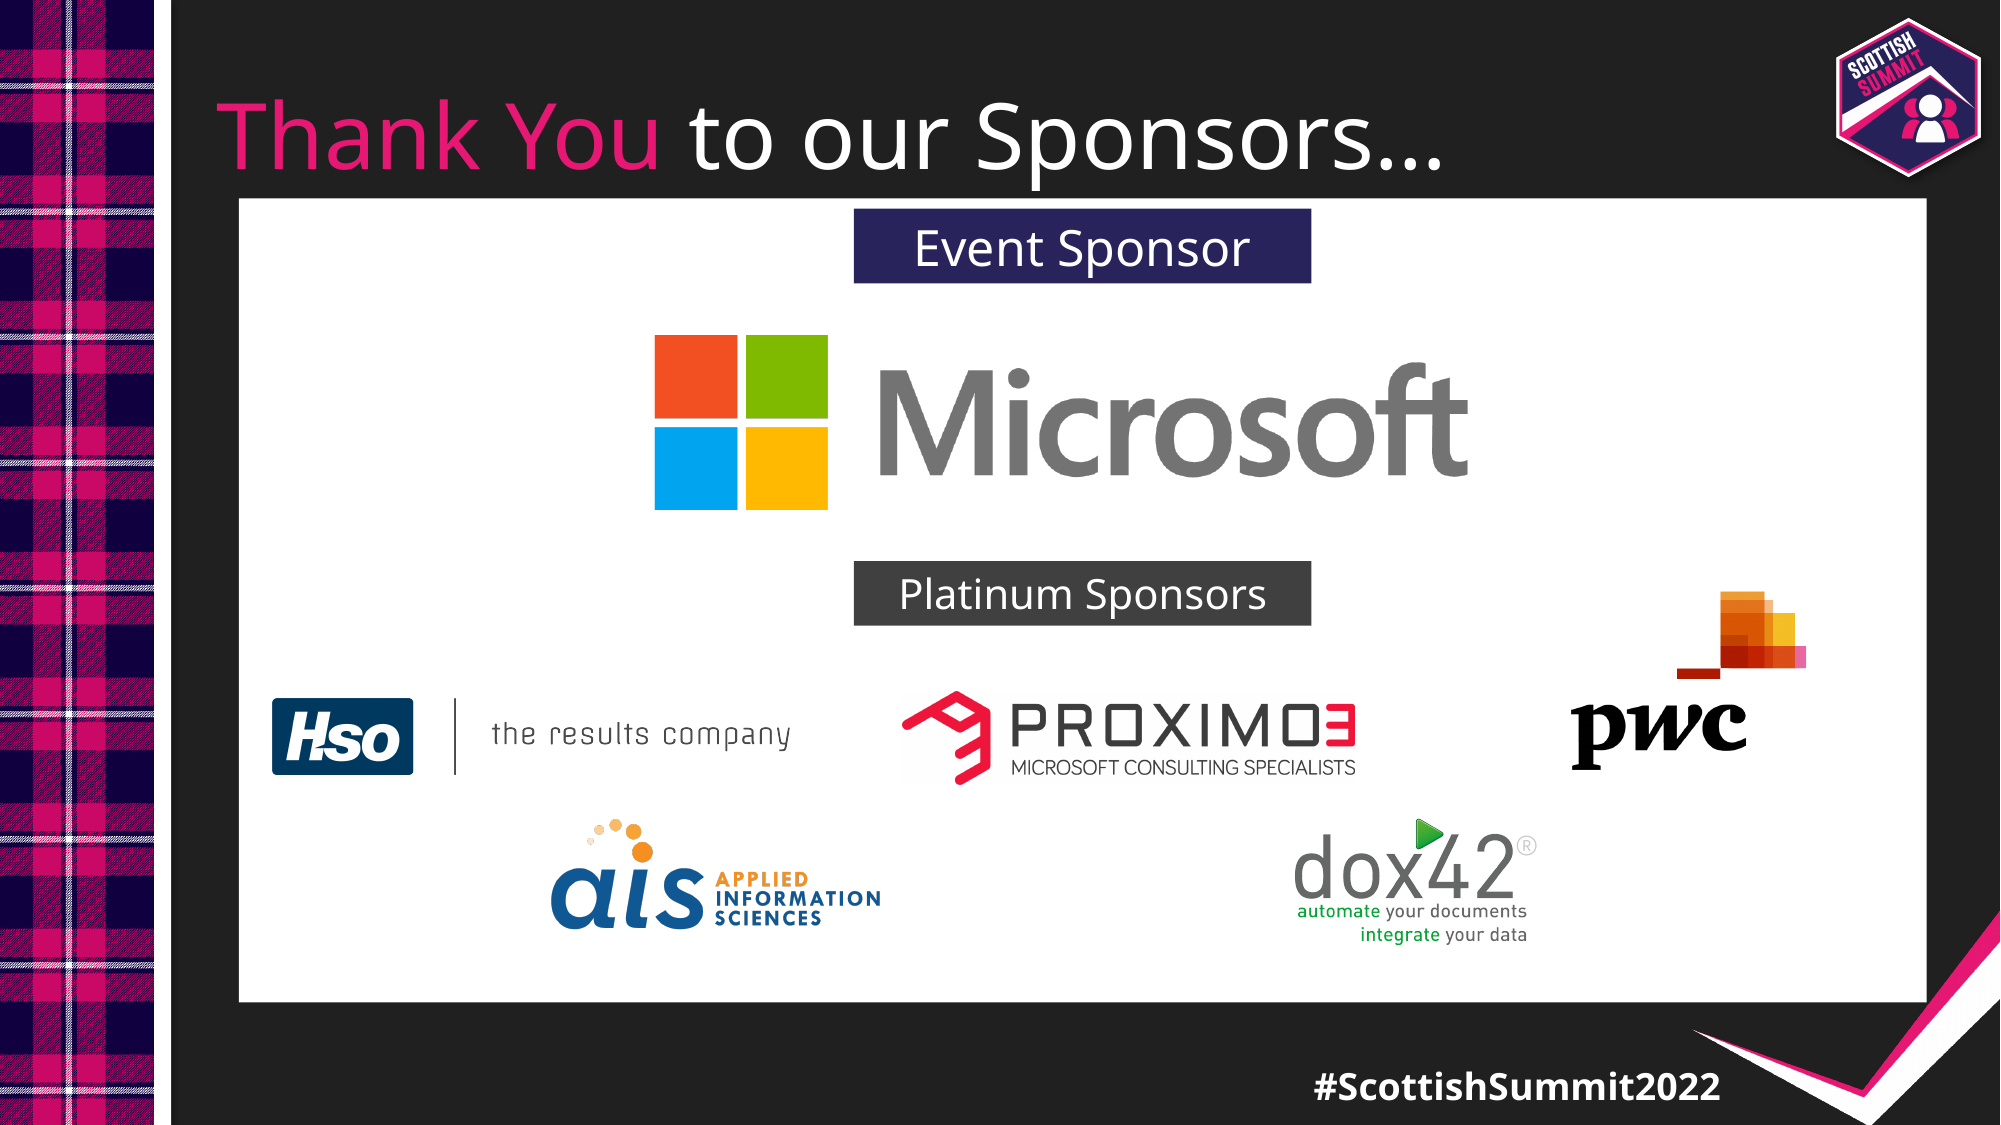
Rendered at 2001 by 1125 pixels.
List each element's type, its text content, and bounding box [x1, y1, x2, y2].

picture [1291, 811, 1539, 957]
picture [1827, 16, 1990, 179]
picture [1705, 1078, 1713, 1088]
picture [902, 691, 1355, 785]
title Thank You to our Sponsors… [201, 30, 1927, 249]
text_box [238, 197, 1928, 1003]
picture [1558, 587, 1816, 775]
picture [1684, 843, 2001, 1125]
picture [272, 698, 790, 775]
picture [0, 0, 154, 1125]
picture [652, 335, 1476, 510]
picture [544, 813, 886, 943]
text_box Event Sponsor [853, 208, 1312, 284]
text_box Platinum Sponsors [853, 561, 1312, 626]
